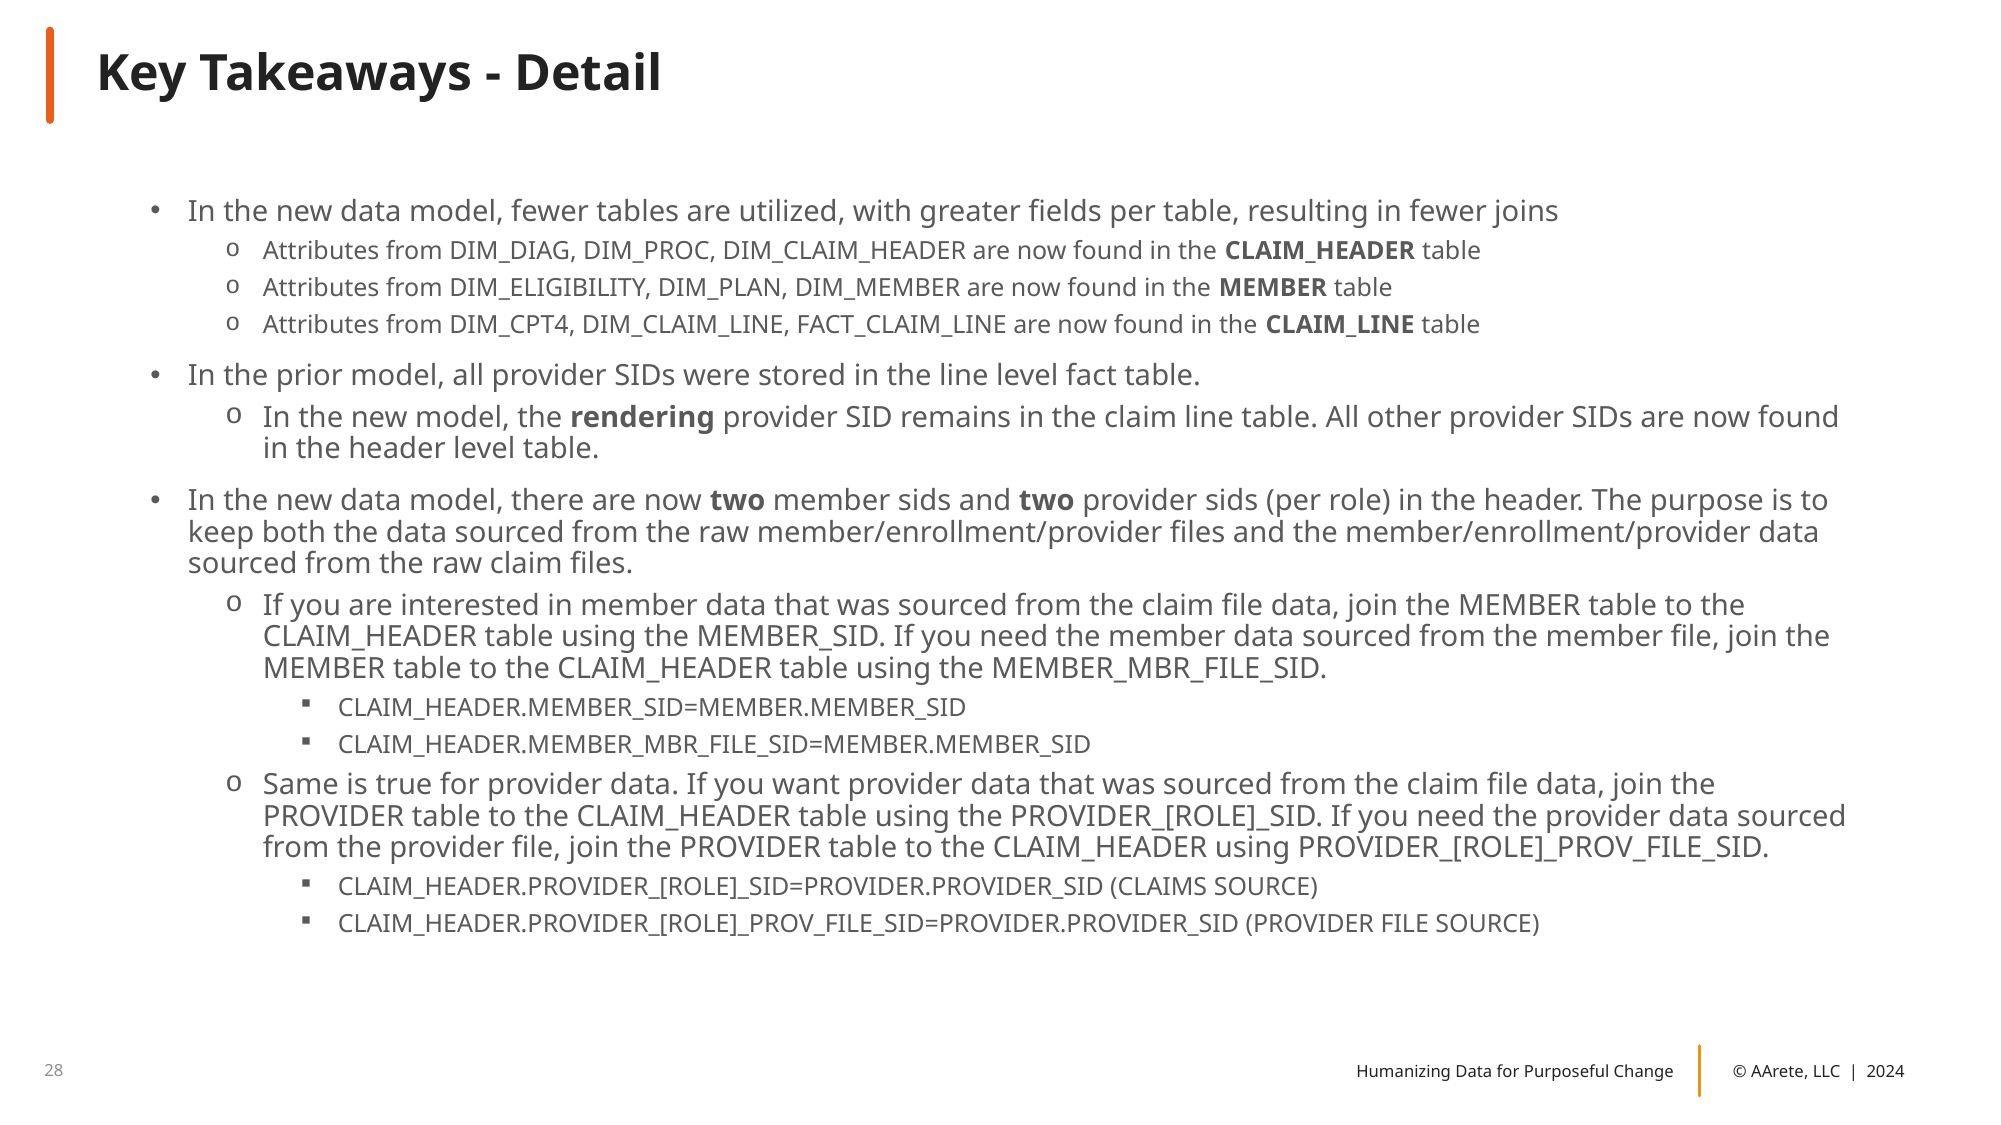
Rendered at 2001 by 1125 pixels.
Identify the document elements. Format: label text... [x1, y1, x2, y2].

title Key Takeaways - Detail [81, 39, 1919, 115]
list In the new data model, fewer tables are utilized, with greater fields per table, resulting in fewer joins Attributes from DIM_DIAG, DIM_PROC, DIM_CLAIM_HEADER are now found in the CLAIM_HEADER table Attributes from DIM_ELIGIBILITY, DIM_PLAN, DIM_MEMBER are now found in the MEMBER table Attributes from DIM_CPT4, DIM_CLAIM_LINE, FACT_CLAIM_LINE are now found in the CLAIM_LINE table In the prior model, all provider SIDs were stored in the line level fact table. In the new model, the rendering provider SID remains in the claim line table. All other provider SIDs are now found in the header level table. In the new data model, there are now two member sids and two provider sids (per role) in the header. The purpose is to keep both the data sourced from the raw member/enrollment/provider files and the member/enrollment/provider data sourced from the raw claim files. If you are interested in member data that was sourced from the claim file data, join the MEMBER table to the CLAIM_HEADER table using the MEMBER_SID. If you need the member data sourced from the member file, join the MEMBER table to the CLAIM_HEADER table using the MEMBER_MBR_FILE_SID. CLAIM_HEADER.MEMBER_SID=MEMBER.MEMBER_SID CLAIM_HEADER.MEMBER_MBR_FILE_SID=MEMBER.MEMBER_SID Same is true for provider data. If you want provider data that was sourced from the claim file data, join the PROVIDER table to the CLAIM_HEADER table using the PROVIDER_[ROLE]_SID. If you need the provider data sourced from the provider file, join the PROVIDER table to the CLAIM_HEADER using PROVIDER_[ROLE]_PROV_FILE_SID. CLAIM_HEADER.PROVIDER_[ROLE]_SID=PROVIDER.PROVIDER_SID (CLAIMS SOURCE) CLAIM_HEADER.PROVIDER_[ROLE]_PROV_FILE_SID=PROVIDER.PROVIDER_SID (PROVIDER FILE SOURCE) [135, 188, 1865, 1034]
